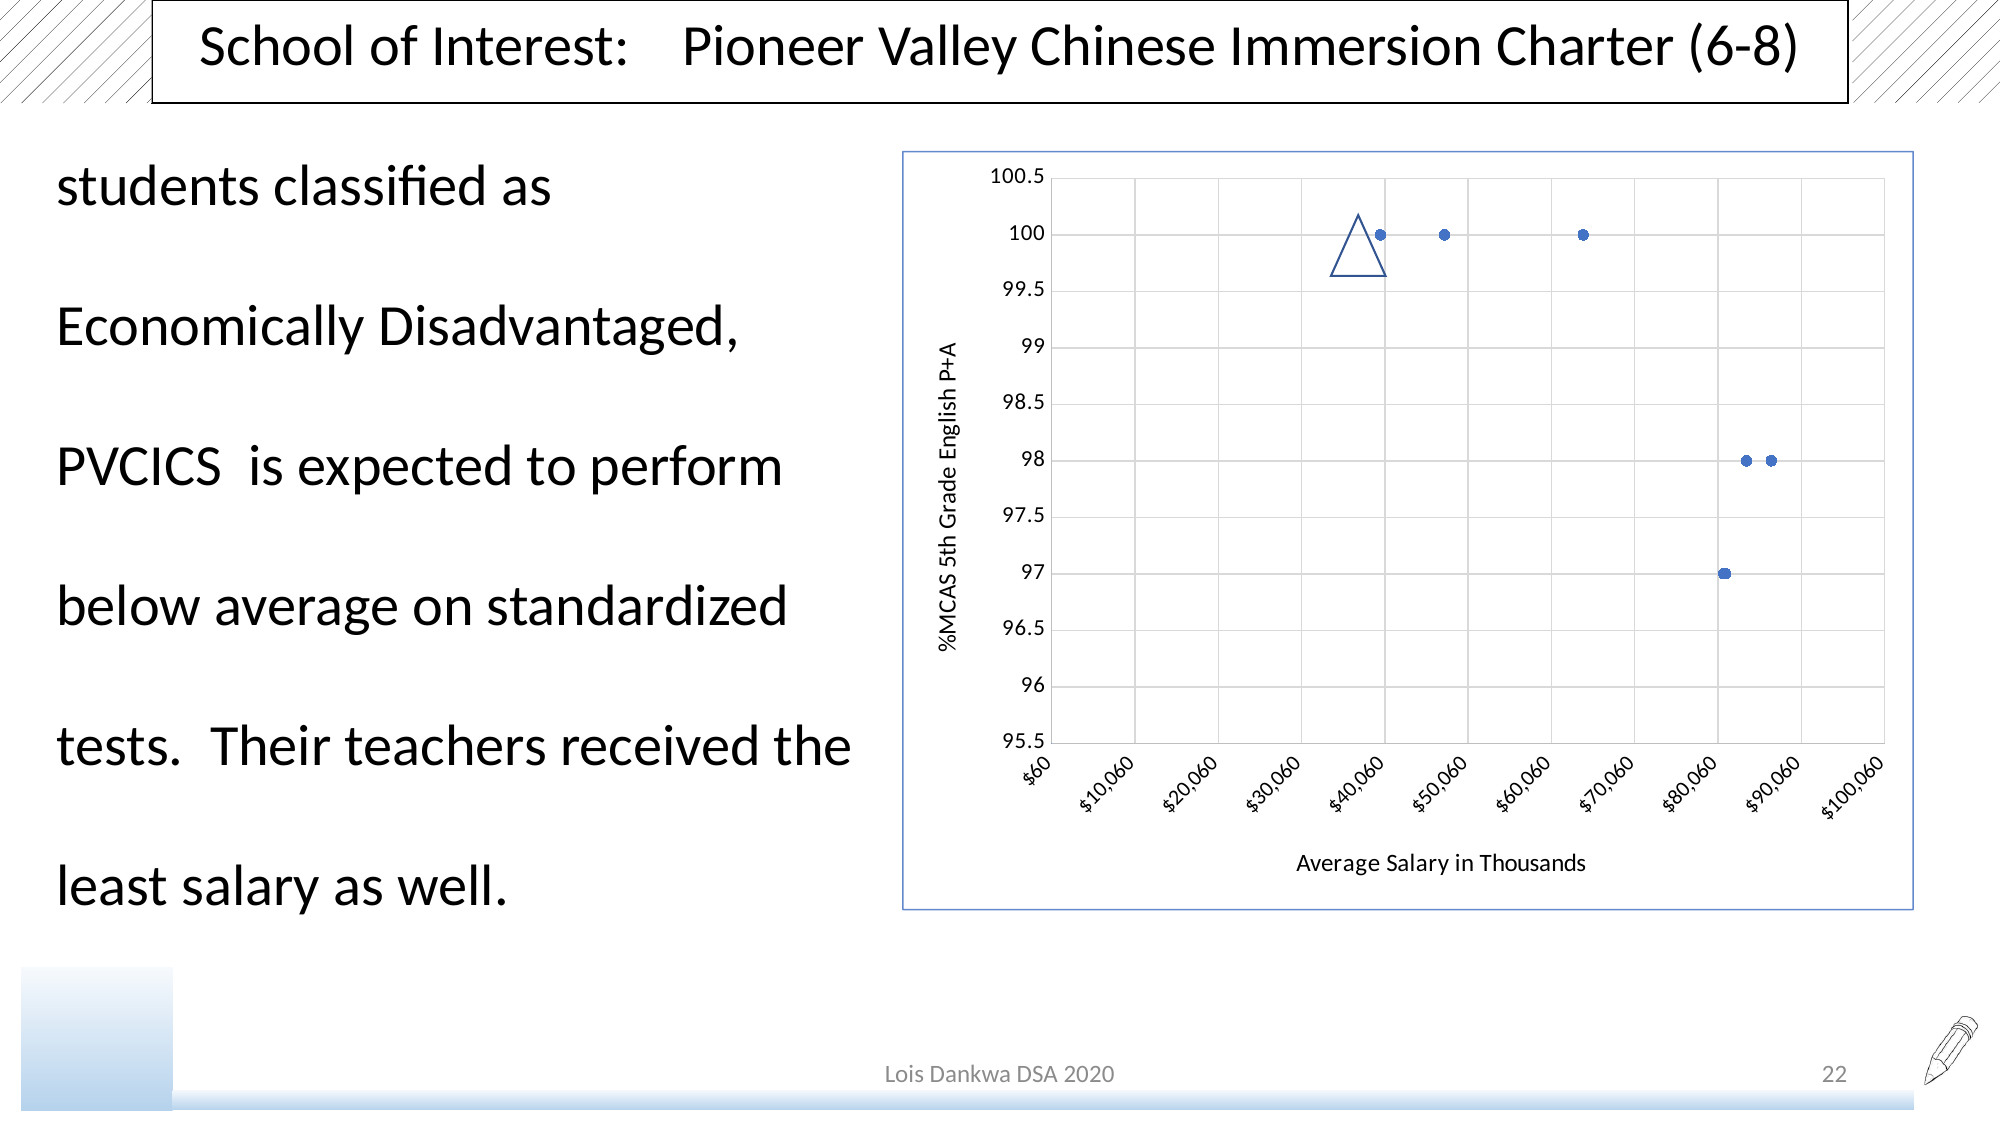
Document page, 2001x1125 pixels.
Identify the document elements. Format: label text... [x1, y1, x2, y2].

text_box students classified as Economically Disadvantaged, PVCICS is expected to perform below average on standardized tests. Their teachers received the least salary as well. [41, 139, 877, 925]
footer Lois Dankwa DSA 2020 [662, 1042, 1338, 1089]
slide_number 22 [1412, 1042, 1863, 1103]
text_box [172, 1089, 1915, 1111]
text_box [21, 967, 173, 1111]
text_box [0, 0, 2000, 104]
chart [902, 150, 1914, 911]
picture [1920, 1012, 1983, 1091]
